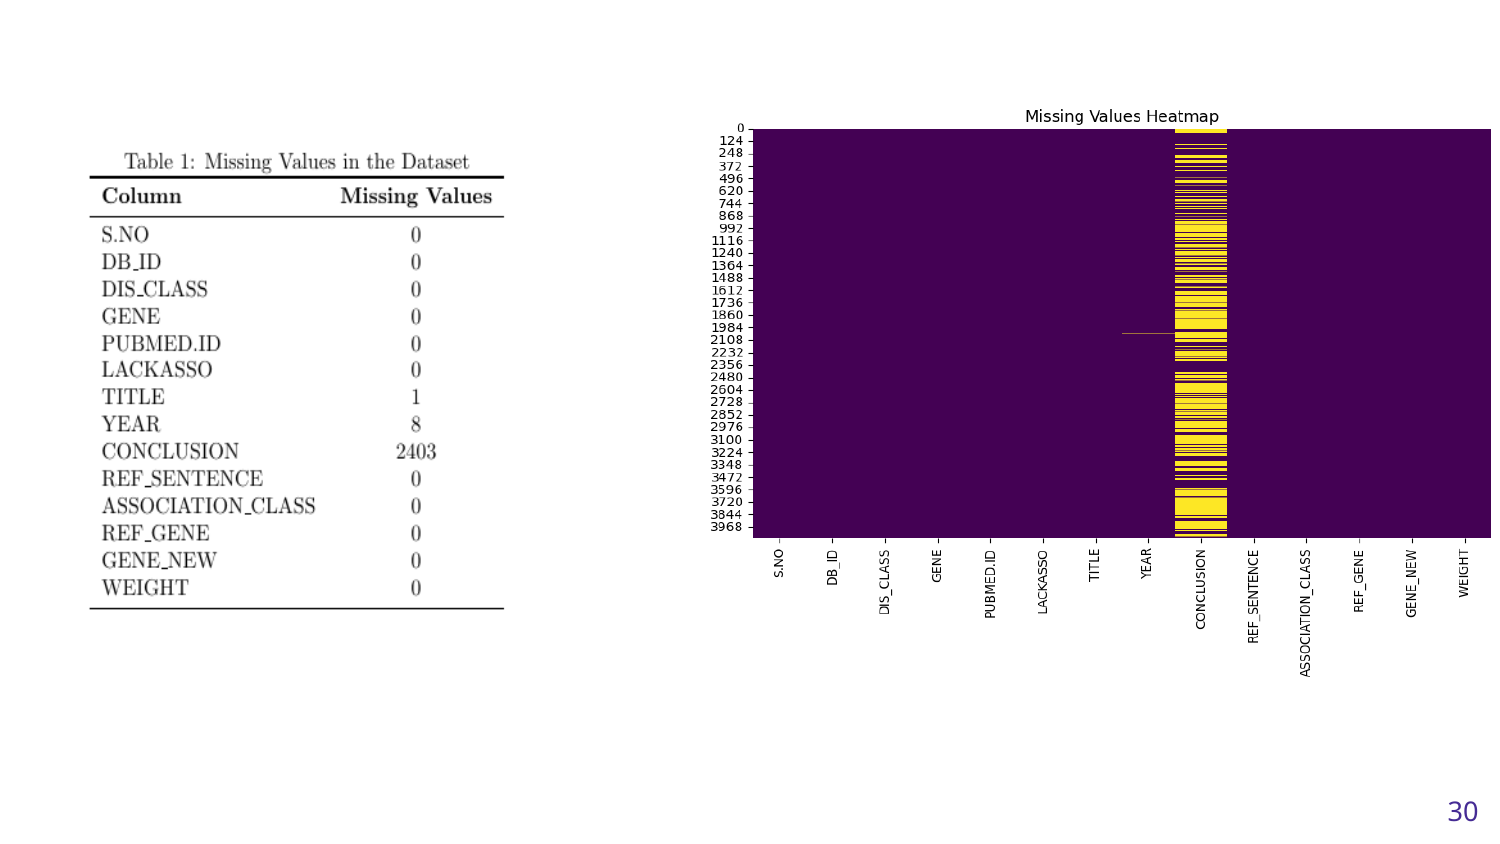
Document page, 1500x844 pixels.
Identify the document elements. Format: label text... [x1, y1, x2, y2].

slide_number 30 [1403, 779, 1494, 844]
picture [0, 100, 1500, 684]
